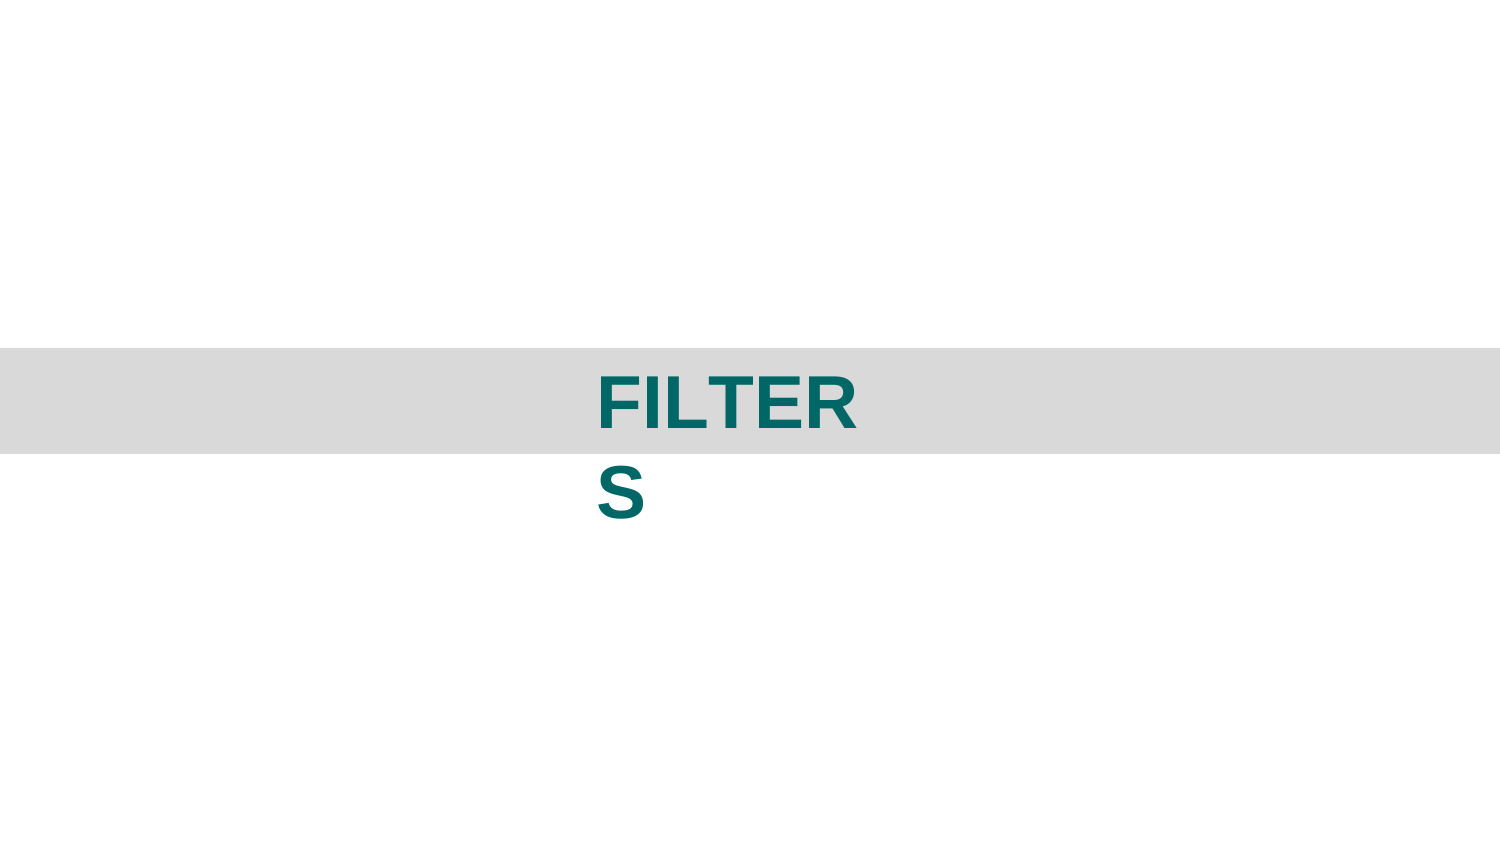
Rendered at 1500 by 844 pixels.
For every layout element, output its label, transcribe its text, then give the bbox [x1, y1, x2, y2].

title FILTERS [594, 351, 906, 534]
text_box [0, 347, 1500, 454]
